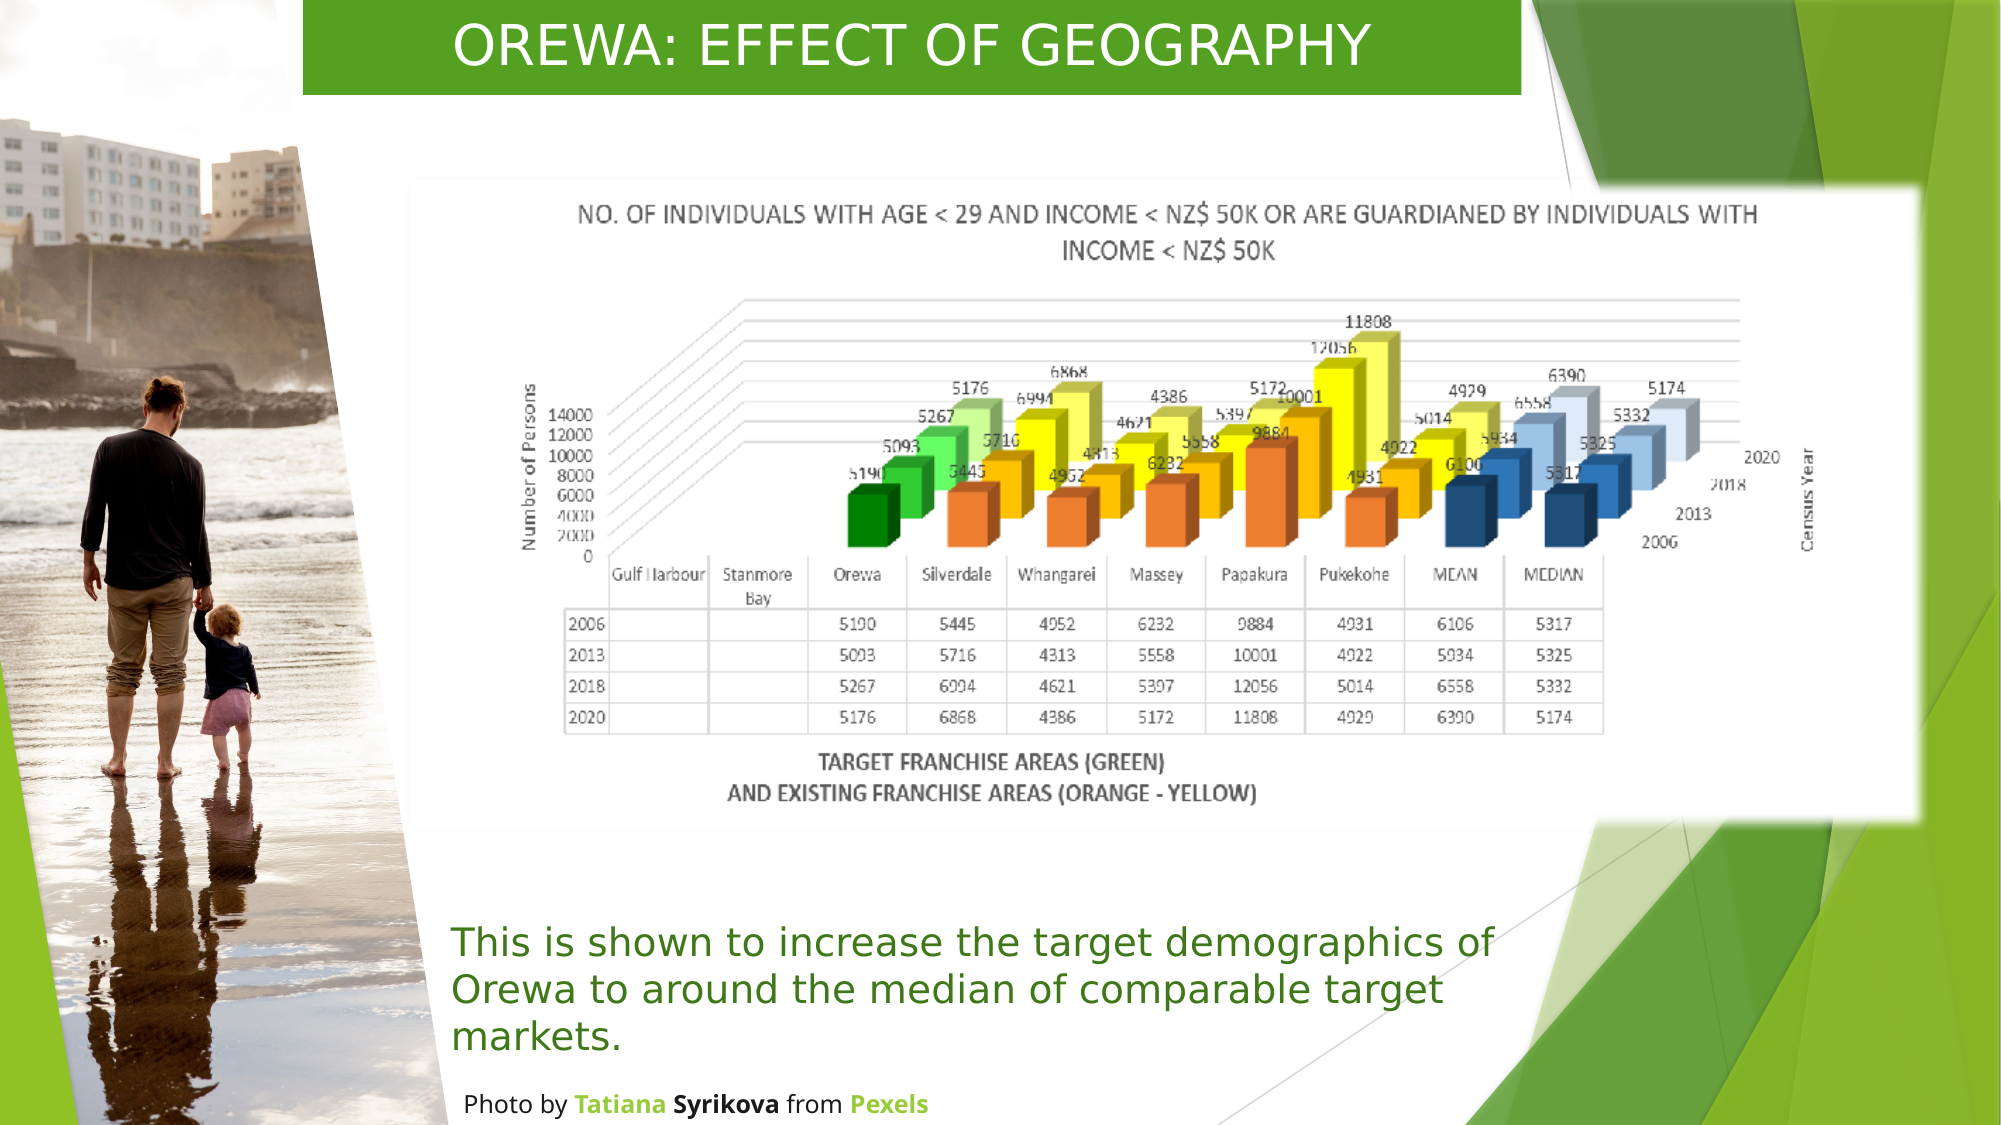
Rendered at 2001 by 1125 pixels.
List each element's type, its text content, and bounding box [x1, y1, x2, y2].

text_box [302, 0, 1522, 96]
text_box Photo by Tatiana Syrikova from Pexels [452, 1081, 1450, 1125]
text_box This is shown to increase the target demographics of Orewa to around the median of comparable target markets. [452, 909, 1639, 1066]
picture [0, 0, 1930, 1125]
